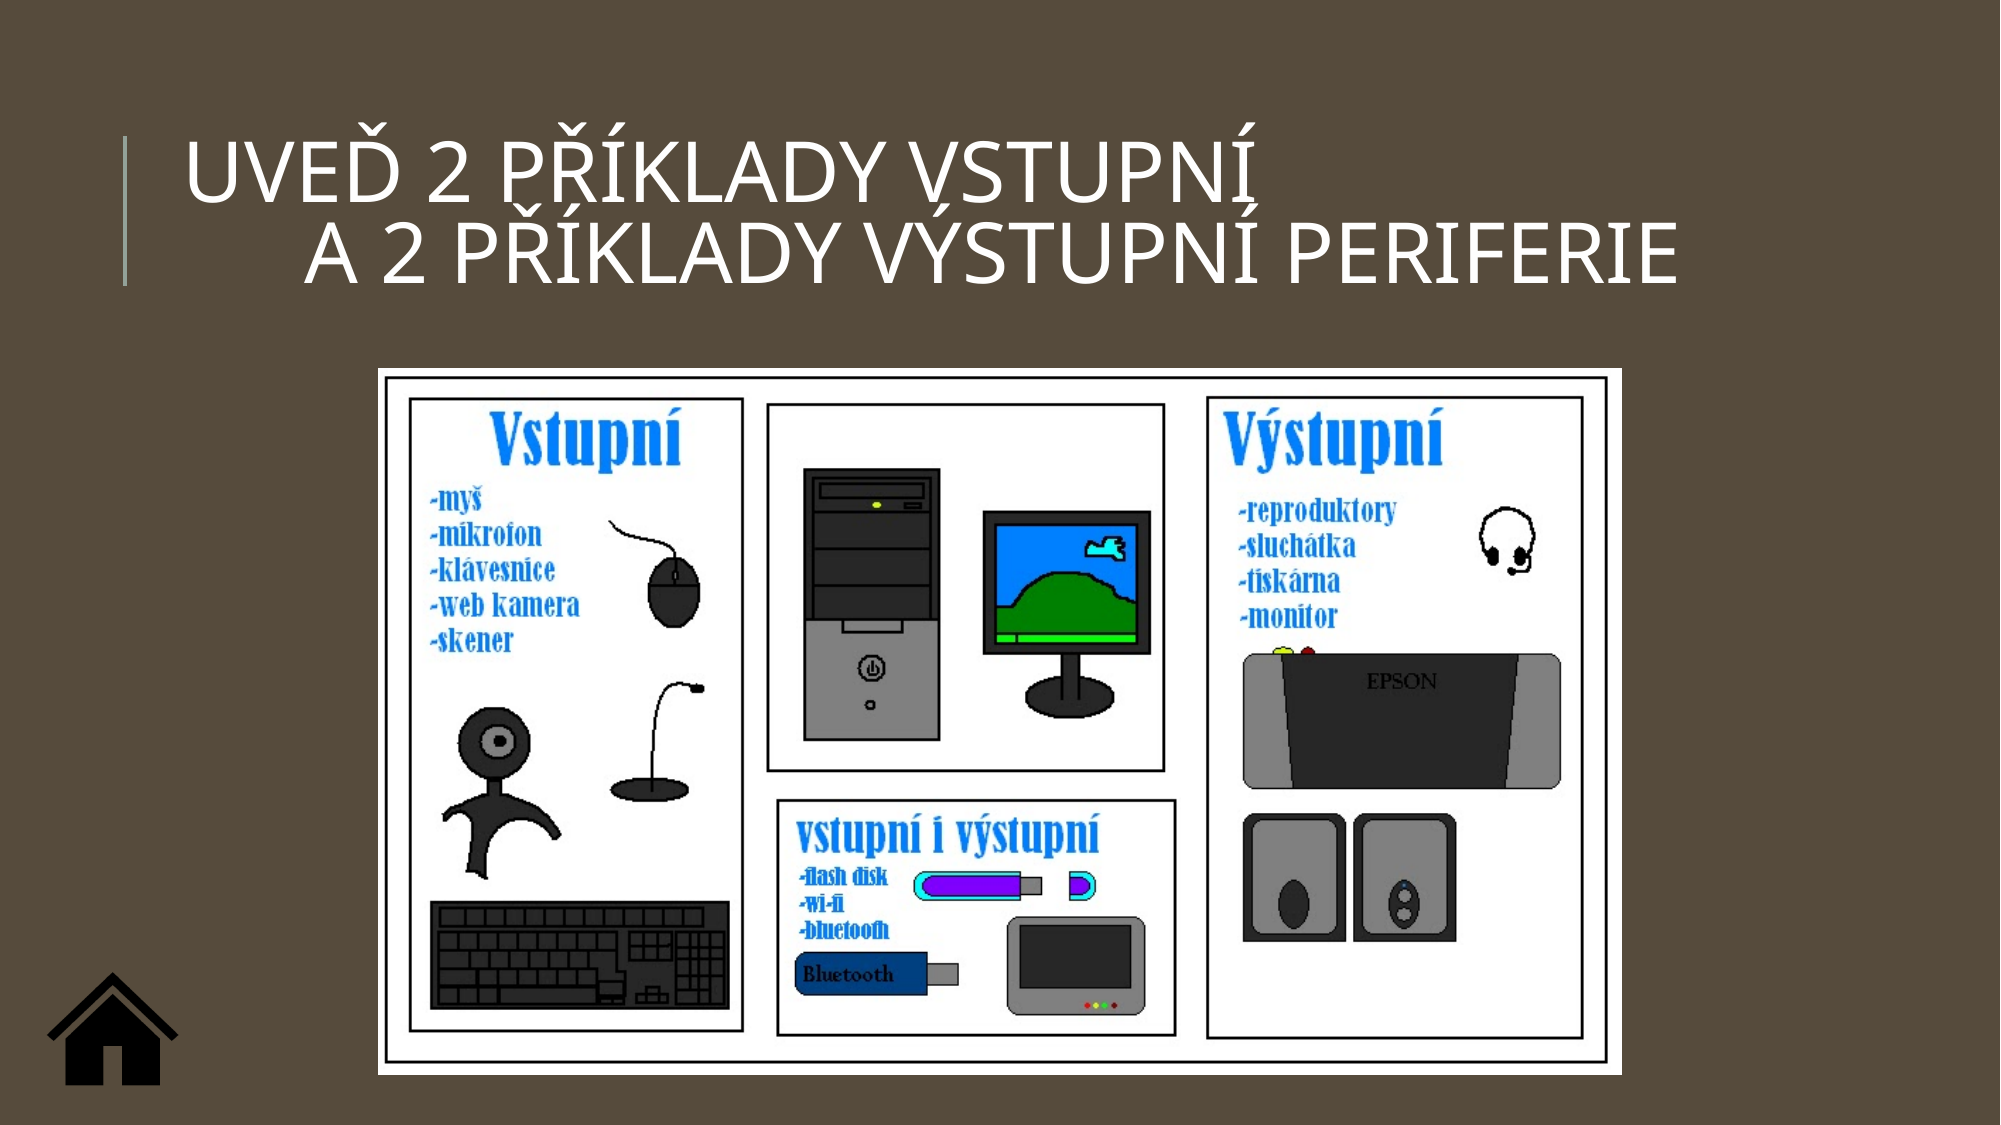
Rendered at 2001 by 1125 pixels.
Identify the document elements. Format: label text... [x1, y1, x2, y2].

title UVEĎ 2 PŘÍKLADY VSTUPNÍ A 2 PŘÍKLADY VÝSTUPNÍ PERIFERIE [168, 96, 1763, 342]
picture [36, 953, 188, 1105]
picture [378, 367, 1622, 1075]
